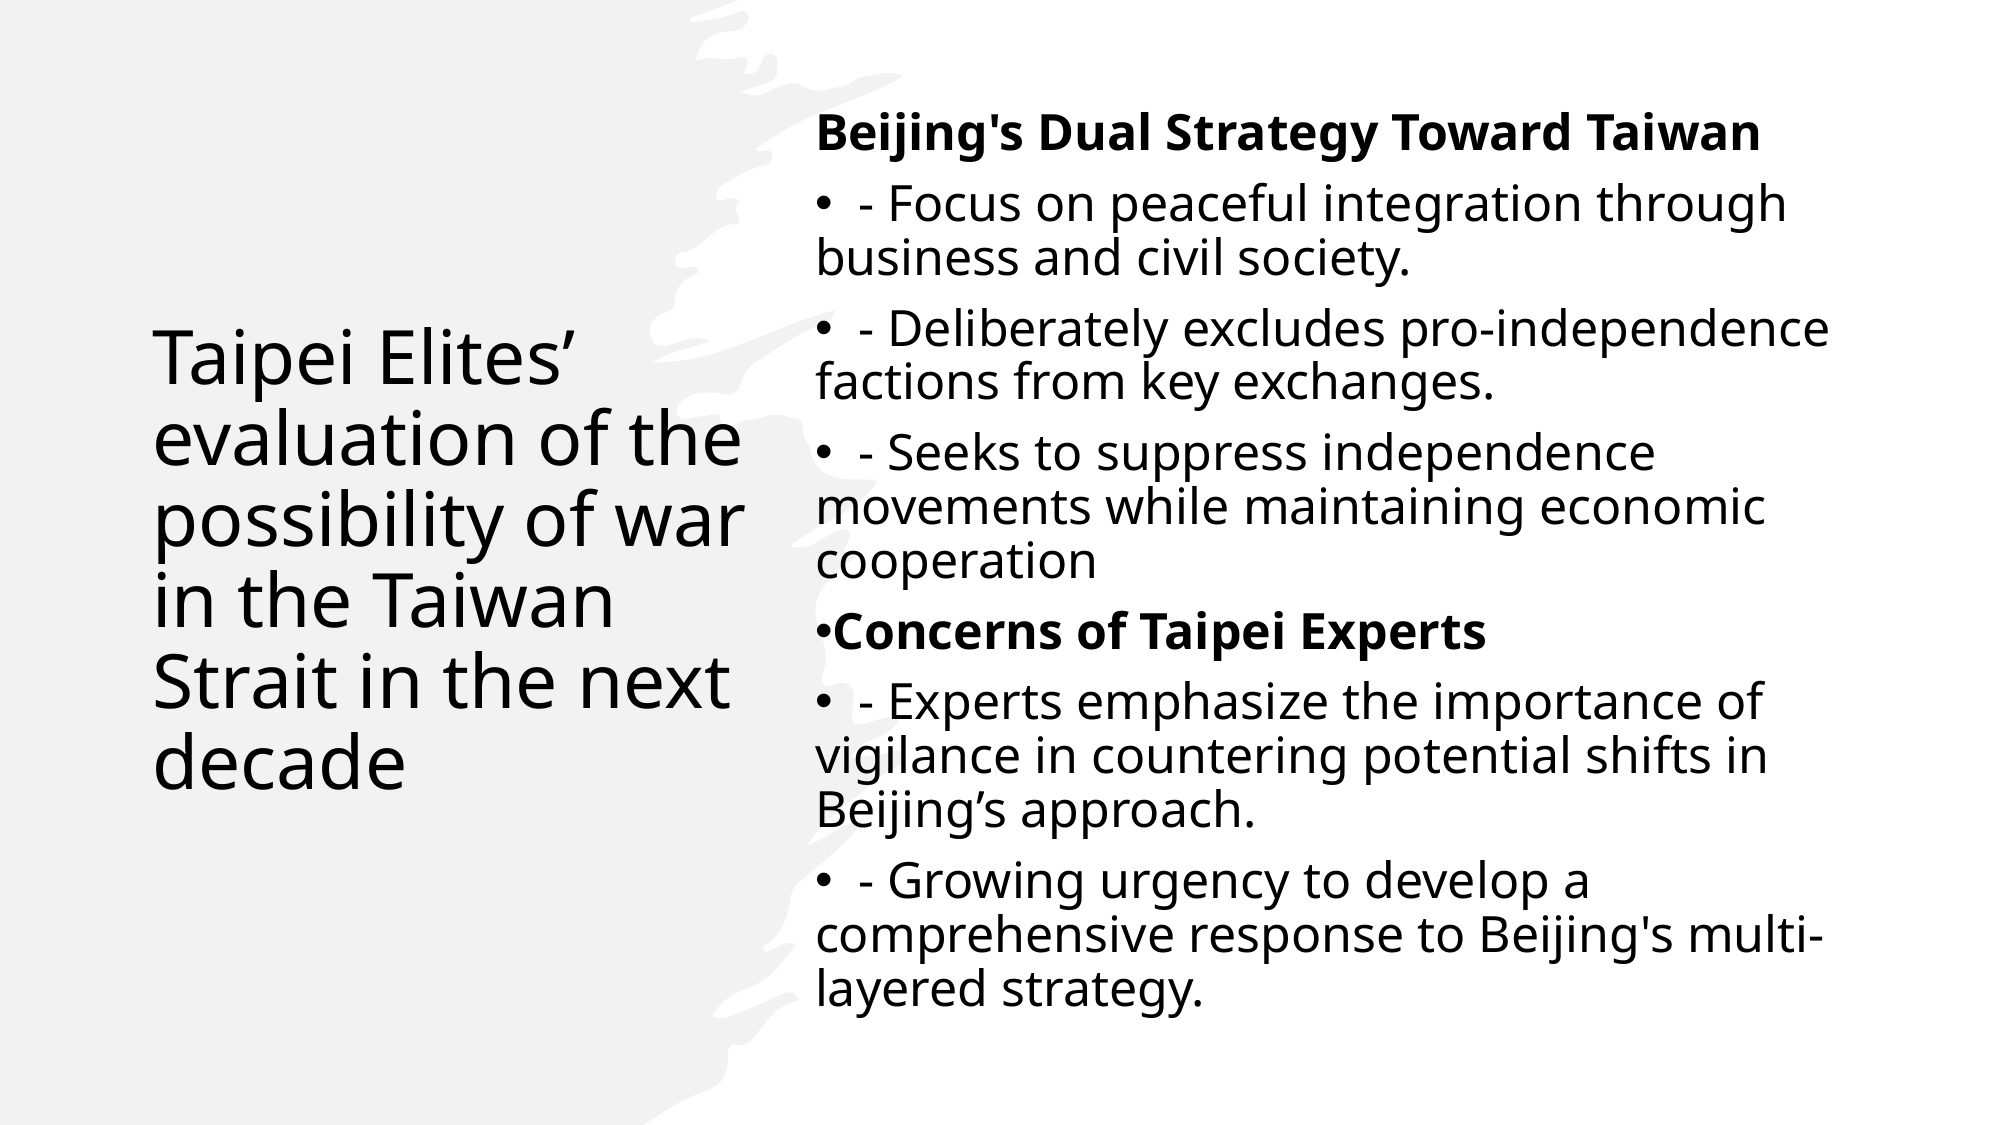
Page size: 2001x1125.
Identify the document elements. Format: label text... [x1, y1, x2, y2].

title Taipei Elites’ evaluation of the possibility of war in the Taiwan Strait in the next decade [137, 116, 800, 1008]
text_box [0, 0, 904, 1125]
text_box [645, 0, 2000, 1125]
list Beijing's Dual Strategy Toward Taiwan - Focus on peaceful integration through business and civil society. - Deliberately excludes pro-independence factions from key exchanges. - Seeks to suppress independence movements while maintaining economic cooperation Concerns of Taipei Experts - Experts emphasize the importance of vigilance in countering potential shifts in Beijing’s approach. - Growing urgency to develop a comprehensive response to Beijing's multi-layered strategy. [800, 116, 1948, 1008]
